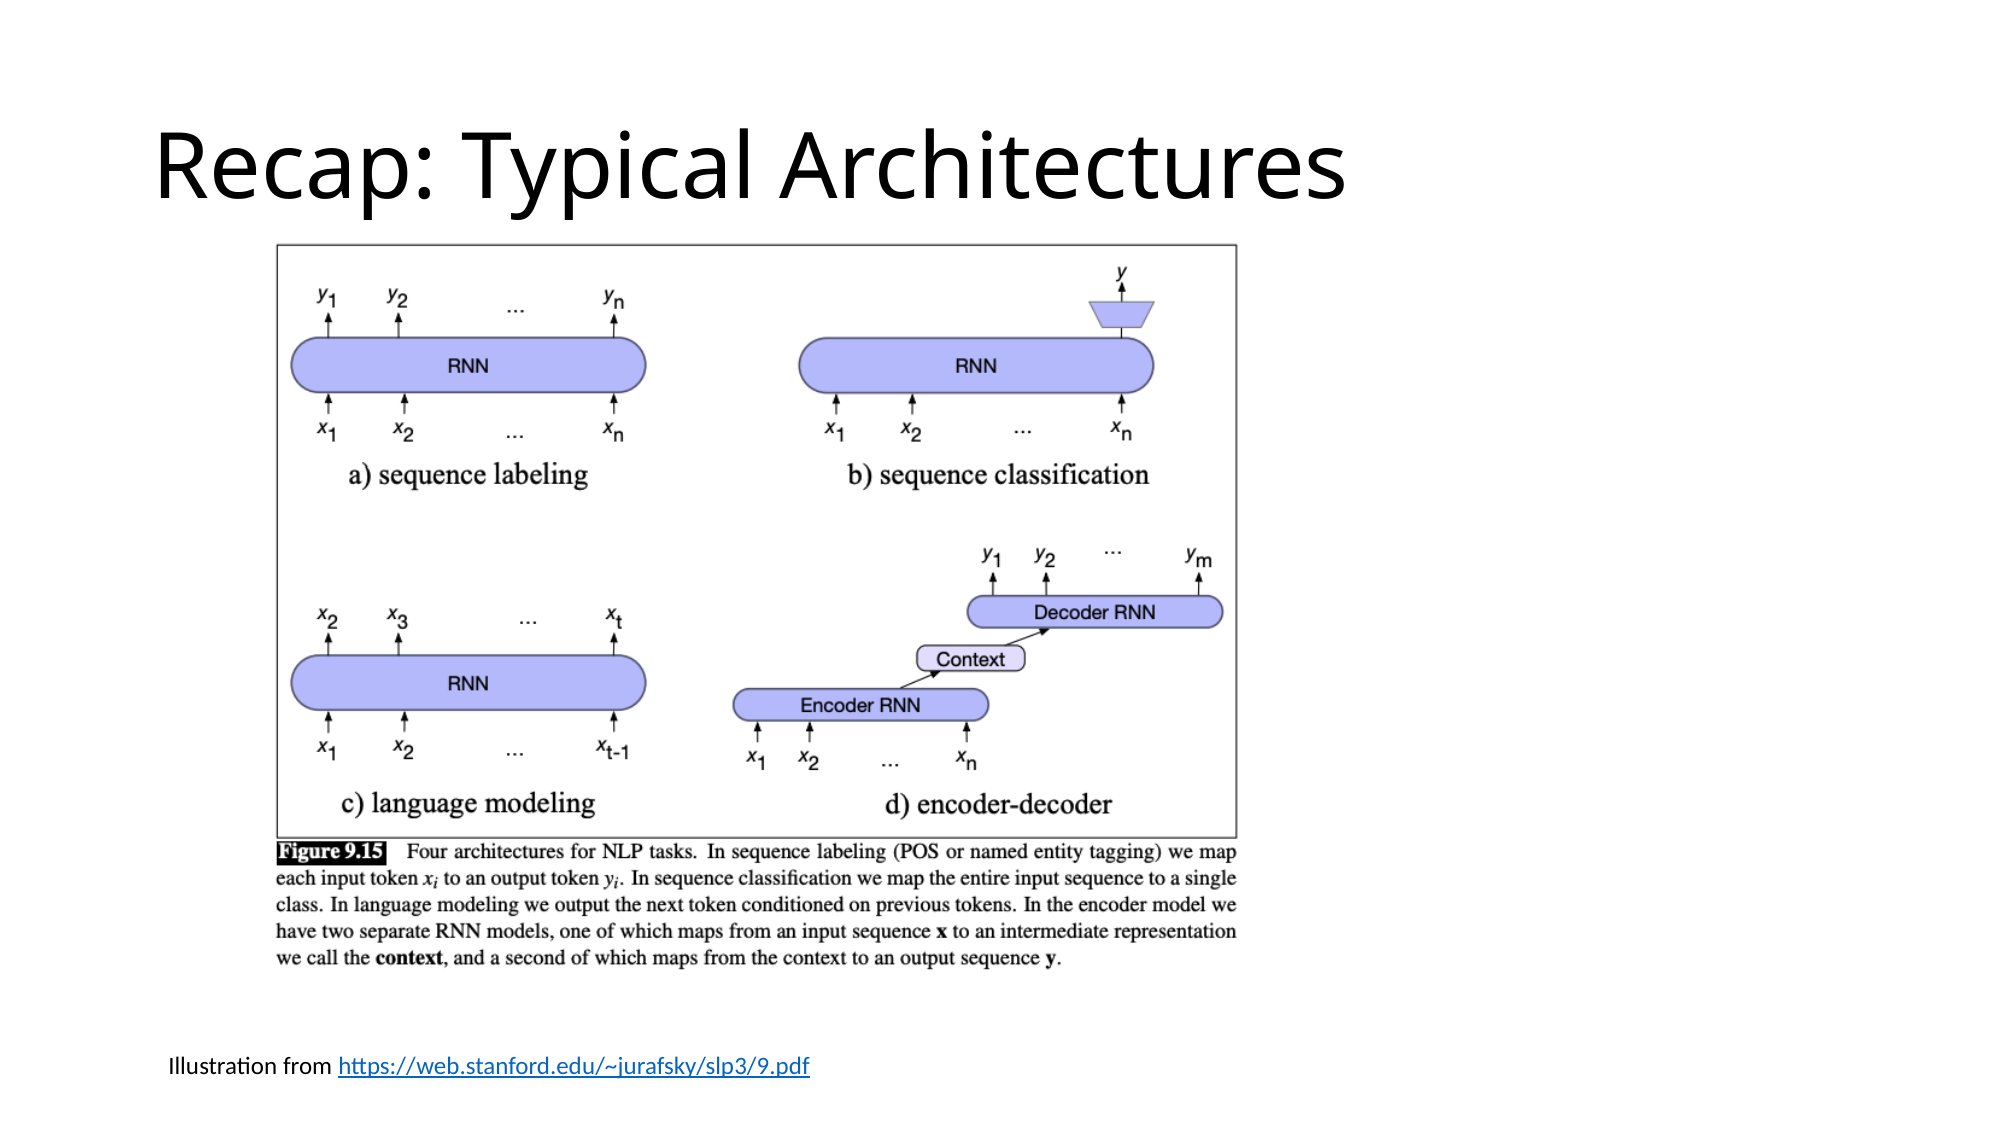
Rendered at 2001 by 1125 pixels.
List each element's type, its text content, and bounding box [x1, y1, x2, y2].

text_box Illustration from https://web.stanford.edu/~jurafsky/slp3/9.pdf [153, 1042, 1373, 1088]
title Recap: Typical Architectures [137, 59, 1863, 278]
picture [266, 228, 1250, 979]
